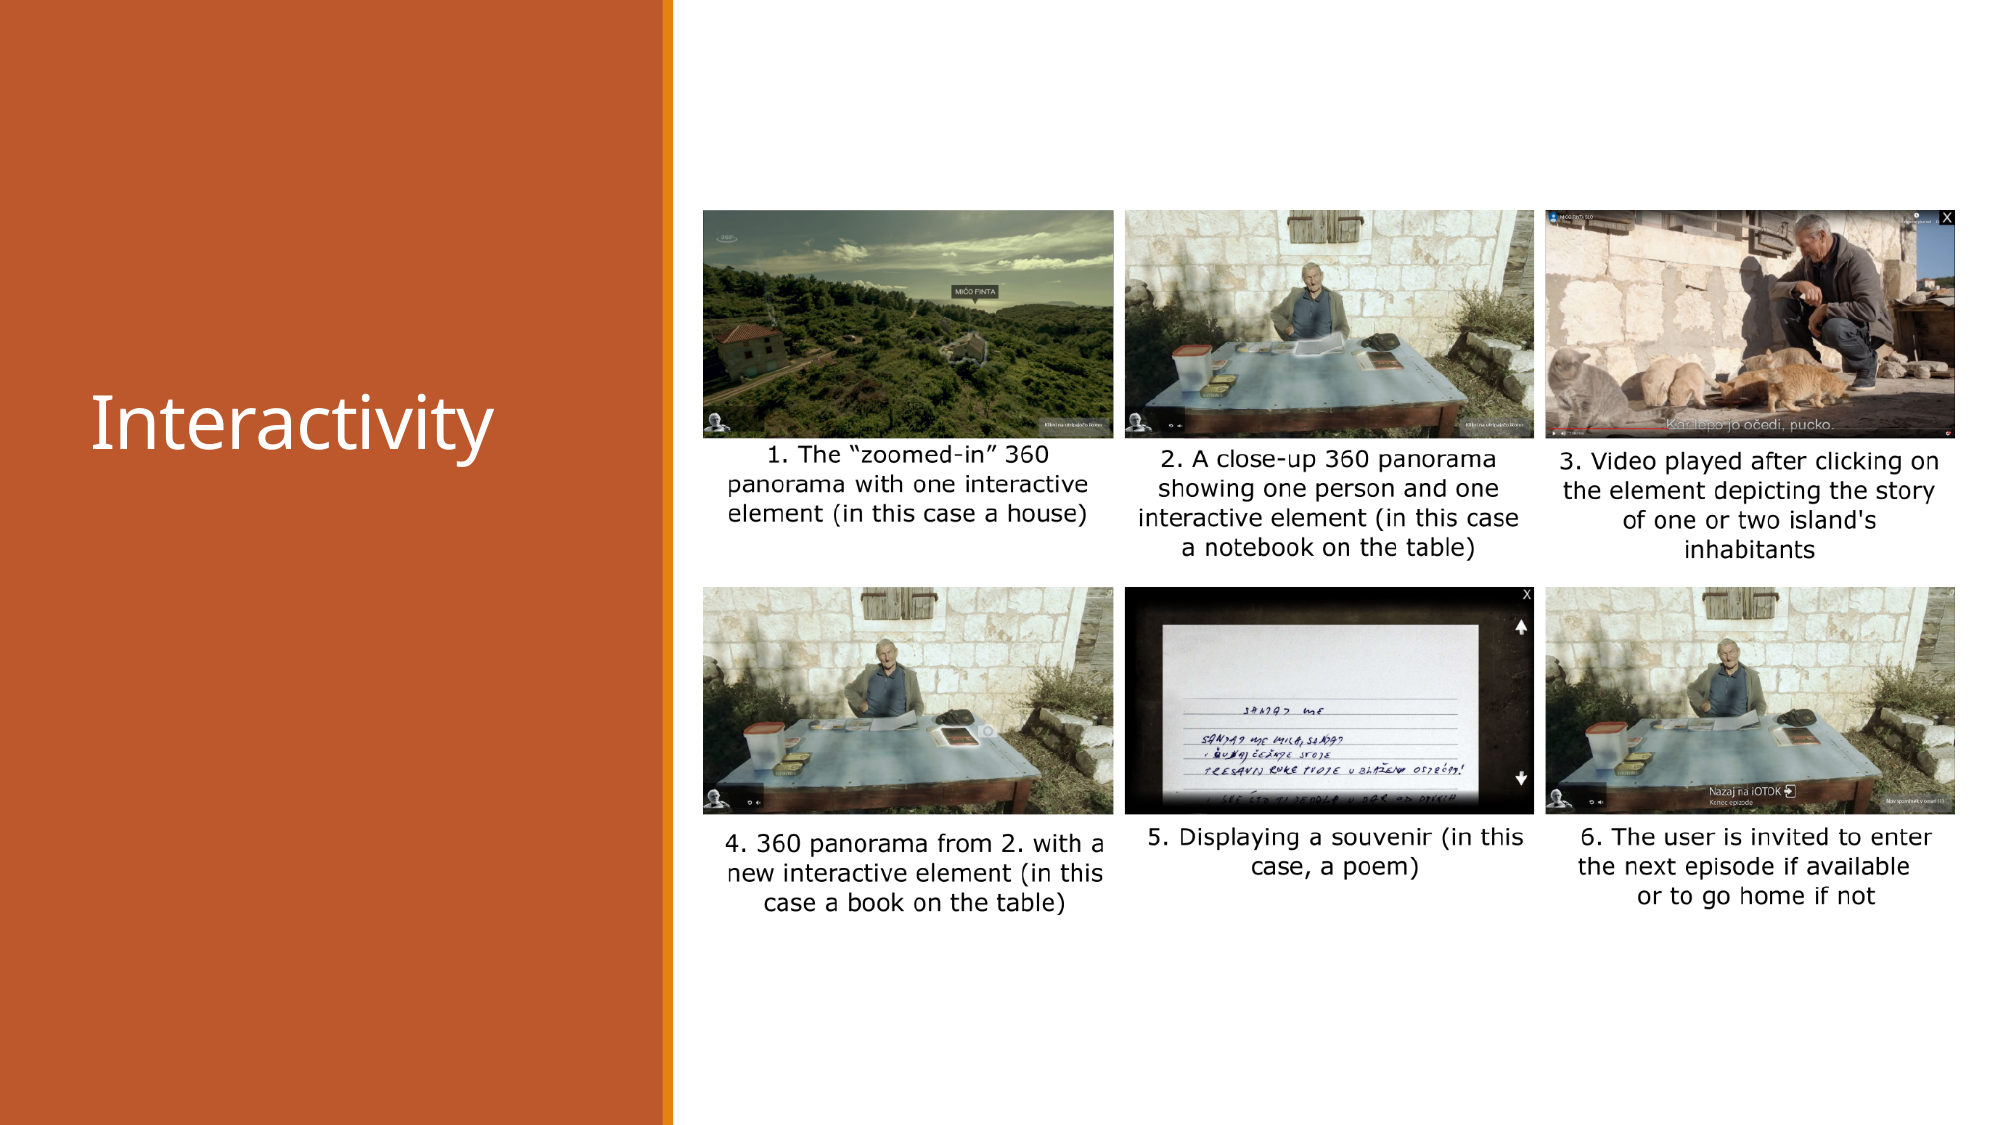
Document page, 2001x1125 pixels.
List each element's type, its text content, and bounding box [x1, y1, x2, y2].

title Interactivity [75, 97, 600, 473]
picture [703, 209, 1956, 915]
